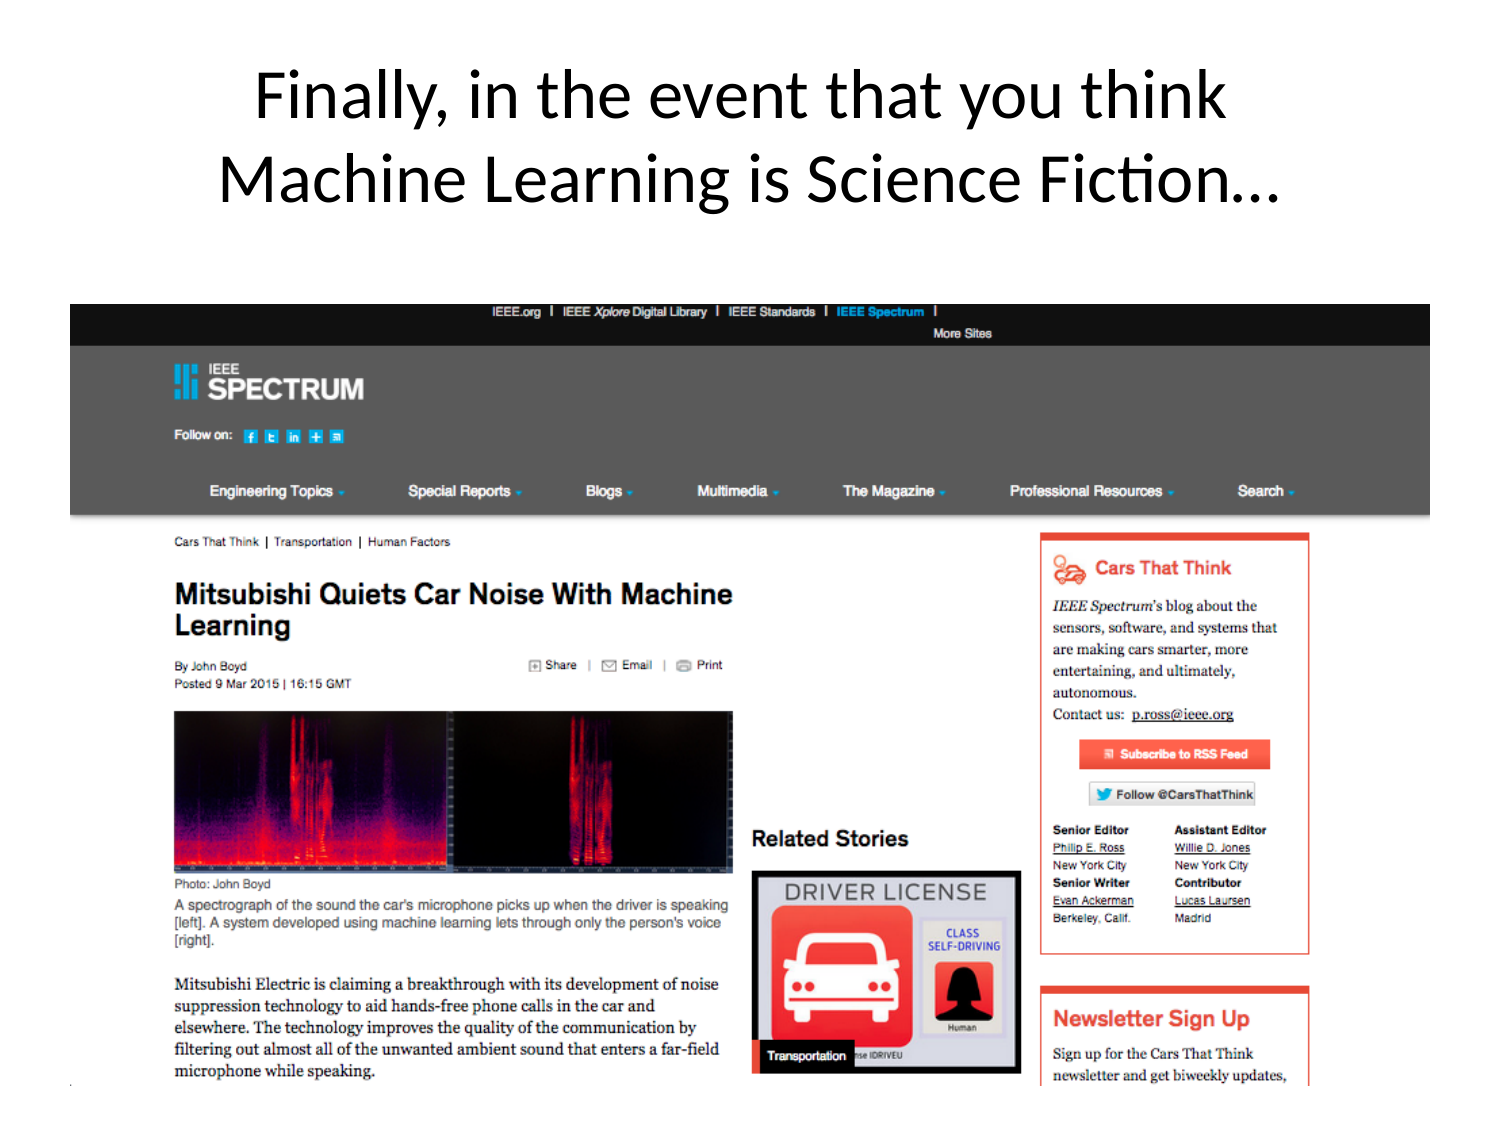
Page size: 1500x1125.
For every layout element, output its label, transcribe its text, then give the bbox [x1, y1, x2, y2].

picture [70, 303, 1430, 1086]
title Finally, in the event that you think Machine Learning is Science Fiction… [75, 38, 1425, 226]
